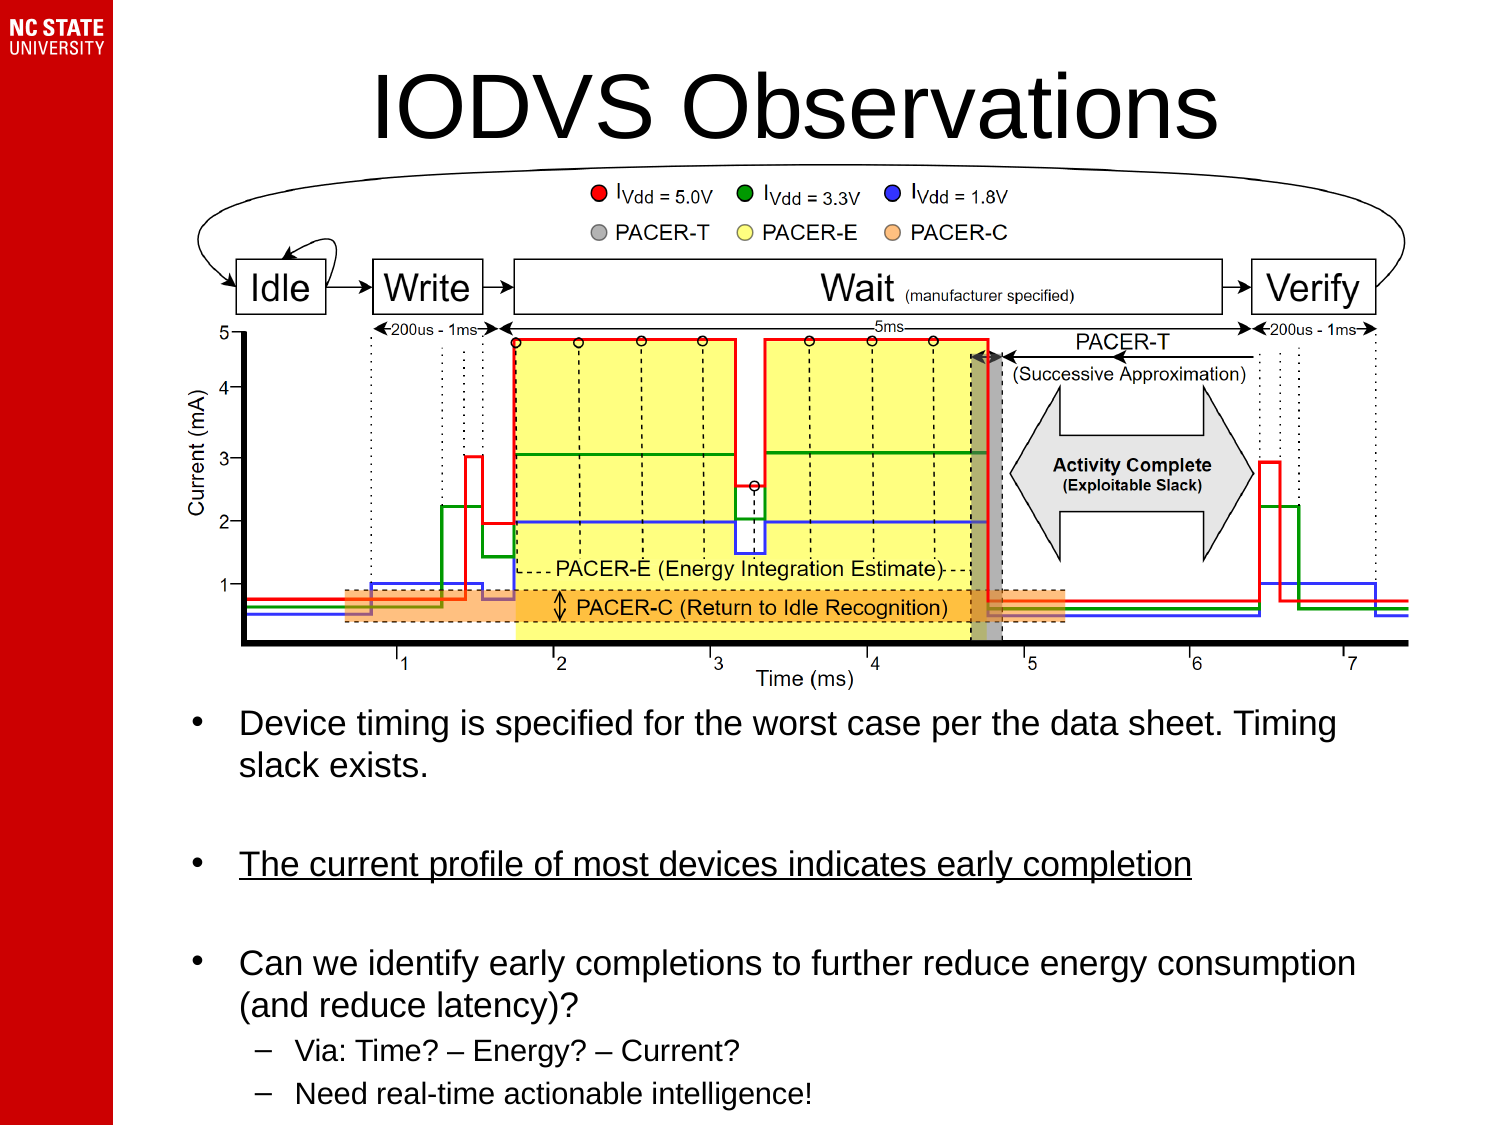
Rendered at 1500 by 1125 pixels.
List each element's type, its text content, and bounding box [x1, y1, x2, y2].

list Device timing is specified for the worst case per the data sheet. Timing slack exists. The current profile of most devices indicates early completion Can we identify early completions to further reduce energy consumption (and reduce latency)? Via: Time? – Energy? – Current? Need real-time actionable intelligence! [176, 692, 1416, 1125]
picture [0, 0, 113, 1125]
title IODVS Observations [176, 7, 1416, 196]
picture [181, 159, 1411, 693]
